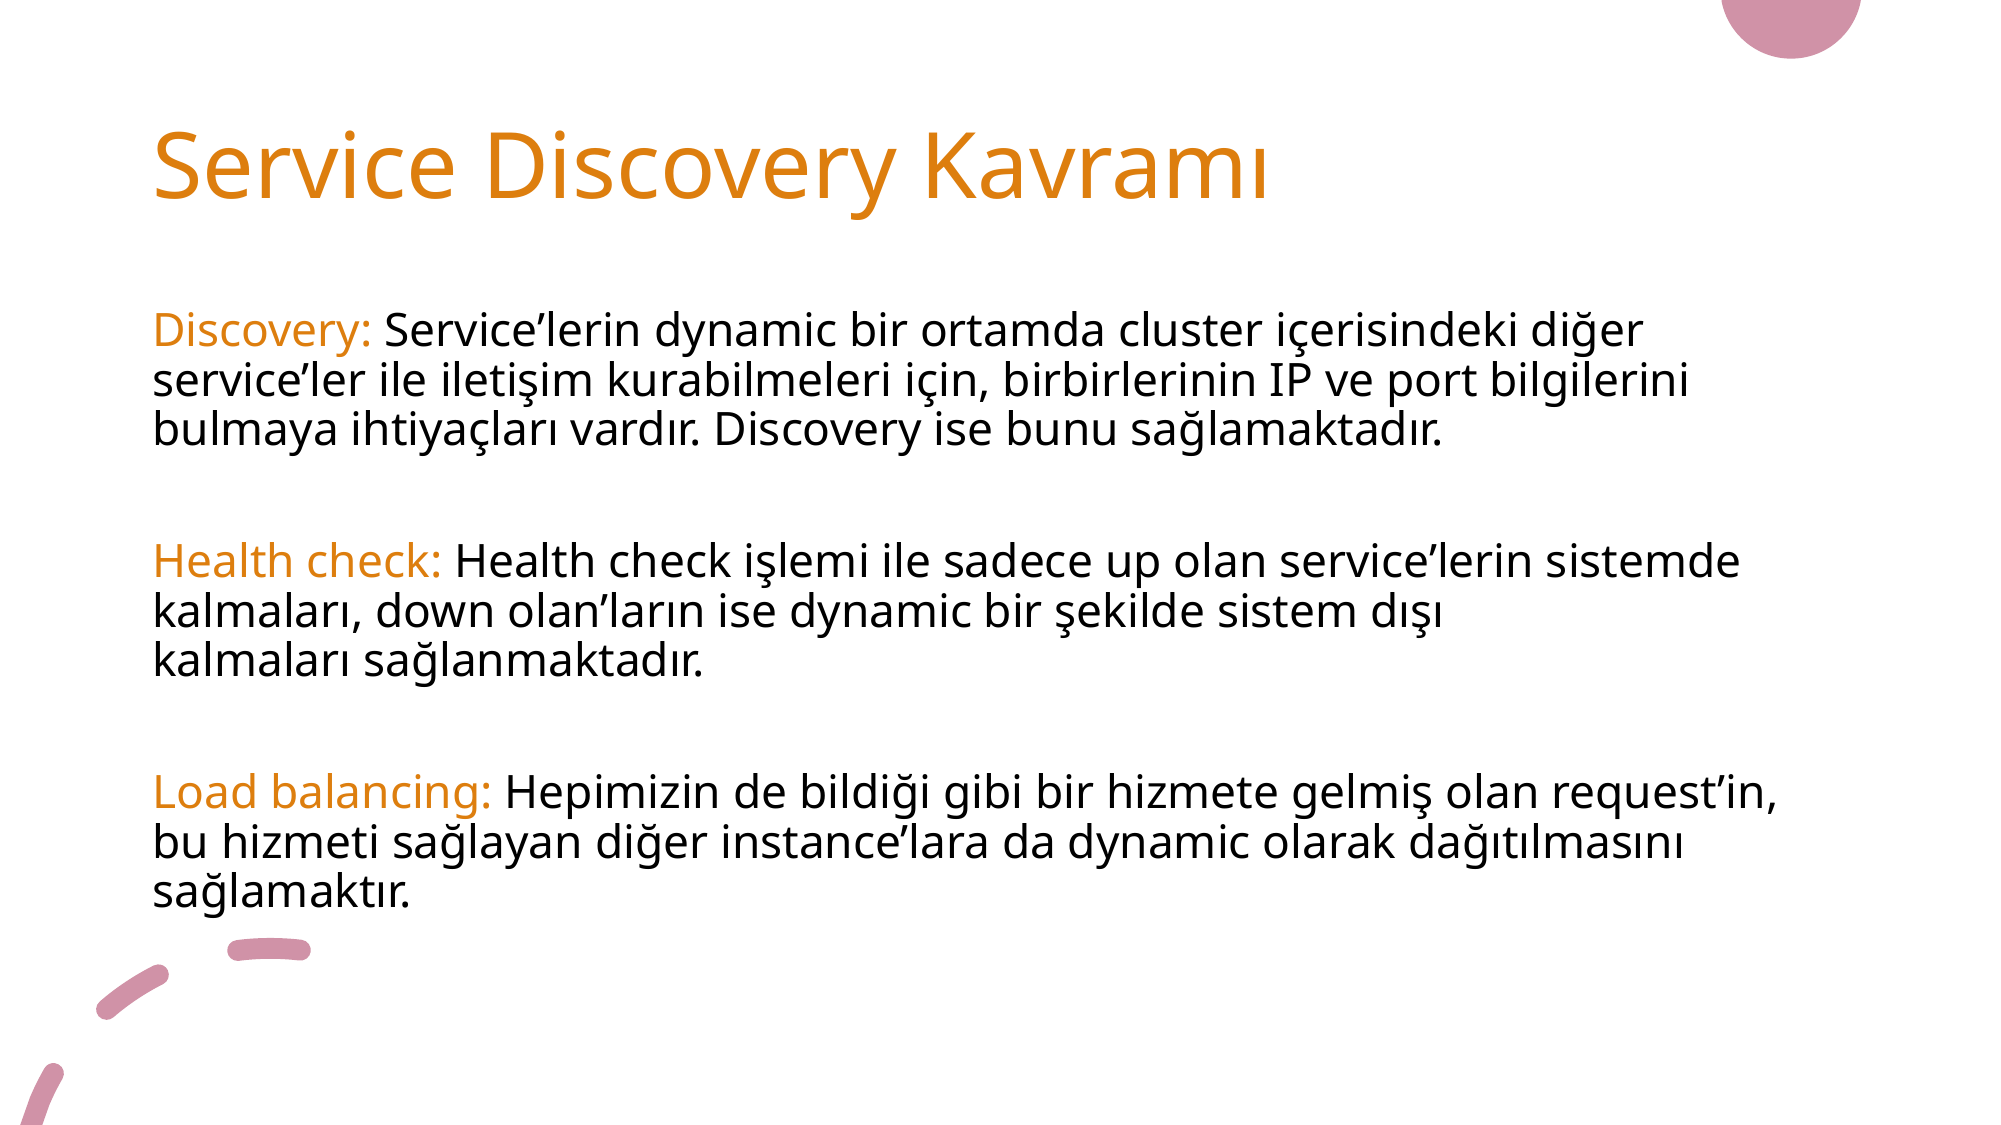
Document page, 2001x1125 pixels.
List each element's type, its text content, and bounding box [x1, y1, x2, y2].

title Service Discovery Kavramı [137, 59, 1863, 278]
list Discovery: Service’lerin dynamic bir ortamda cluster içerisindeki diğer service’ler ile iletişim kurabilmeleri için, birbirlerinin IP ve port bilgilerini bulmaya ihtiyaçları vardır. Discovery ise bunu sağlamaktadır. Health check: Health check işlemi ile sadece up olan service’lerin sistemde kalmaları, down olan’ların ise dynamic bir şekilde sistem dışı kalmaları sağlanmaktadır. Load balancing: Hepimizin de bildiği gibi bir hizmete gelmiş olan request’in, bu hizmeti sağlayan diğer instance’lara da dynamic olarak dağıtılmasını sağlamaktır. [137, 299, 1863, 933]
